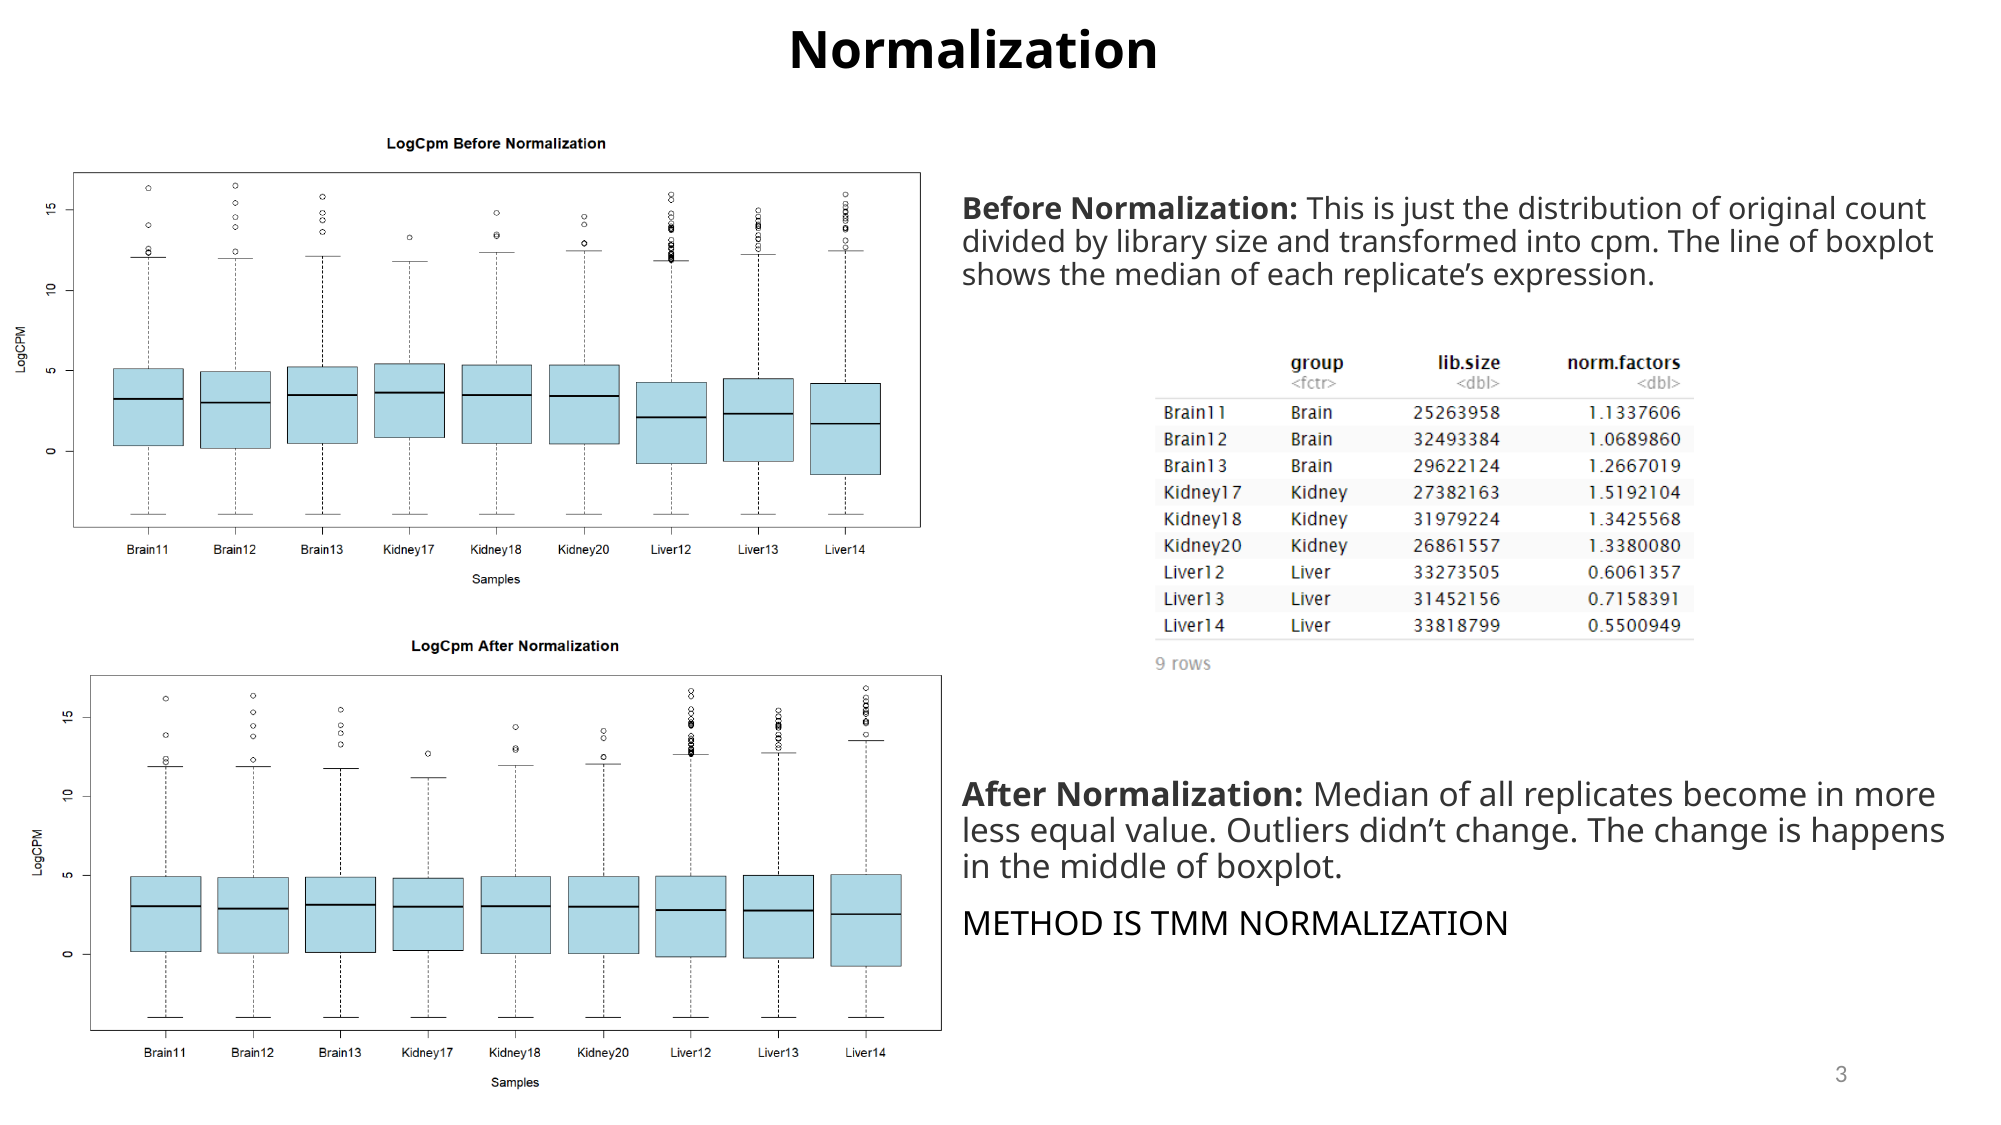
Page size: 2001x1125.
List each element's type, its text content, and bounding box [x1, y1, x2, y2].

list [24, 629, 968, 1103]
list Before Normalization: This is just the distribution of original count divided by library size and transformed into cpm. The line of boxplot shows the median of each replicate’s expression. [947, 185, 1957, 302]
title Normalization [154, 15, 1793, 87]
picture [1131, 346, 1694, 686]
slide_number 2 [1412, 1042, 1863, 1103]
list After Normalization: Median of all replicates become in more less equal value. Outliers didn’t change. The change is happens in the middle of boxplot. METHOD IS TMM NORMALIZATION [946, 770, 1976, 1110]
picture [6, 115, 947, 601]
